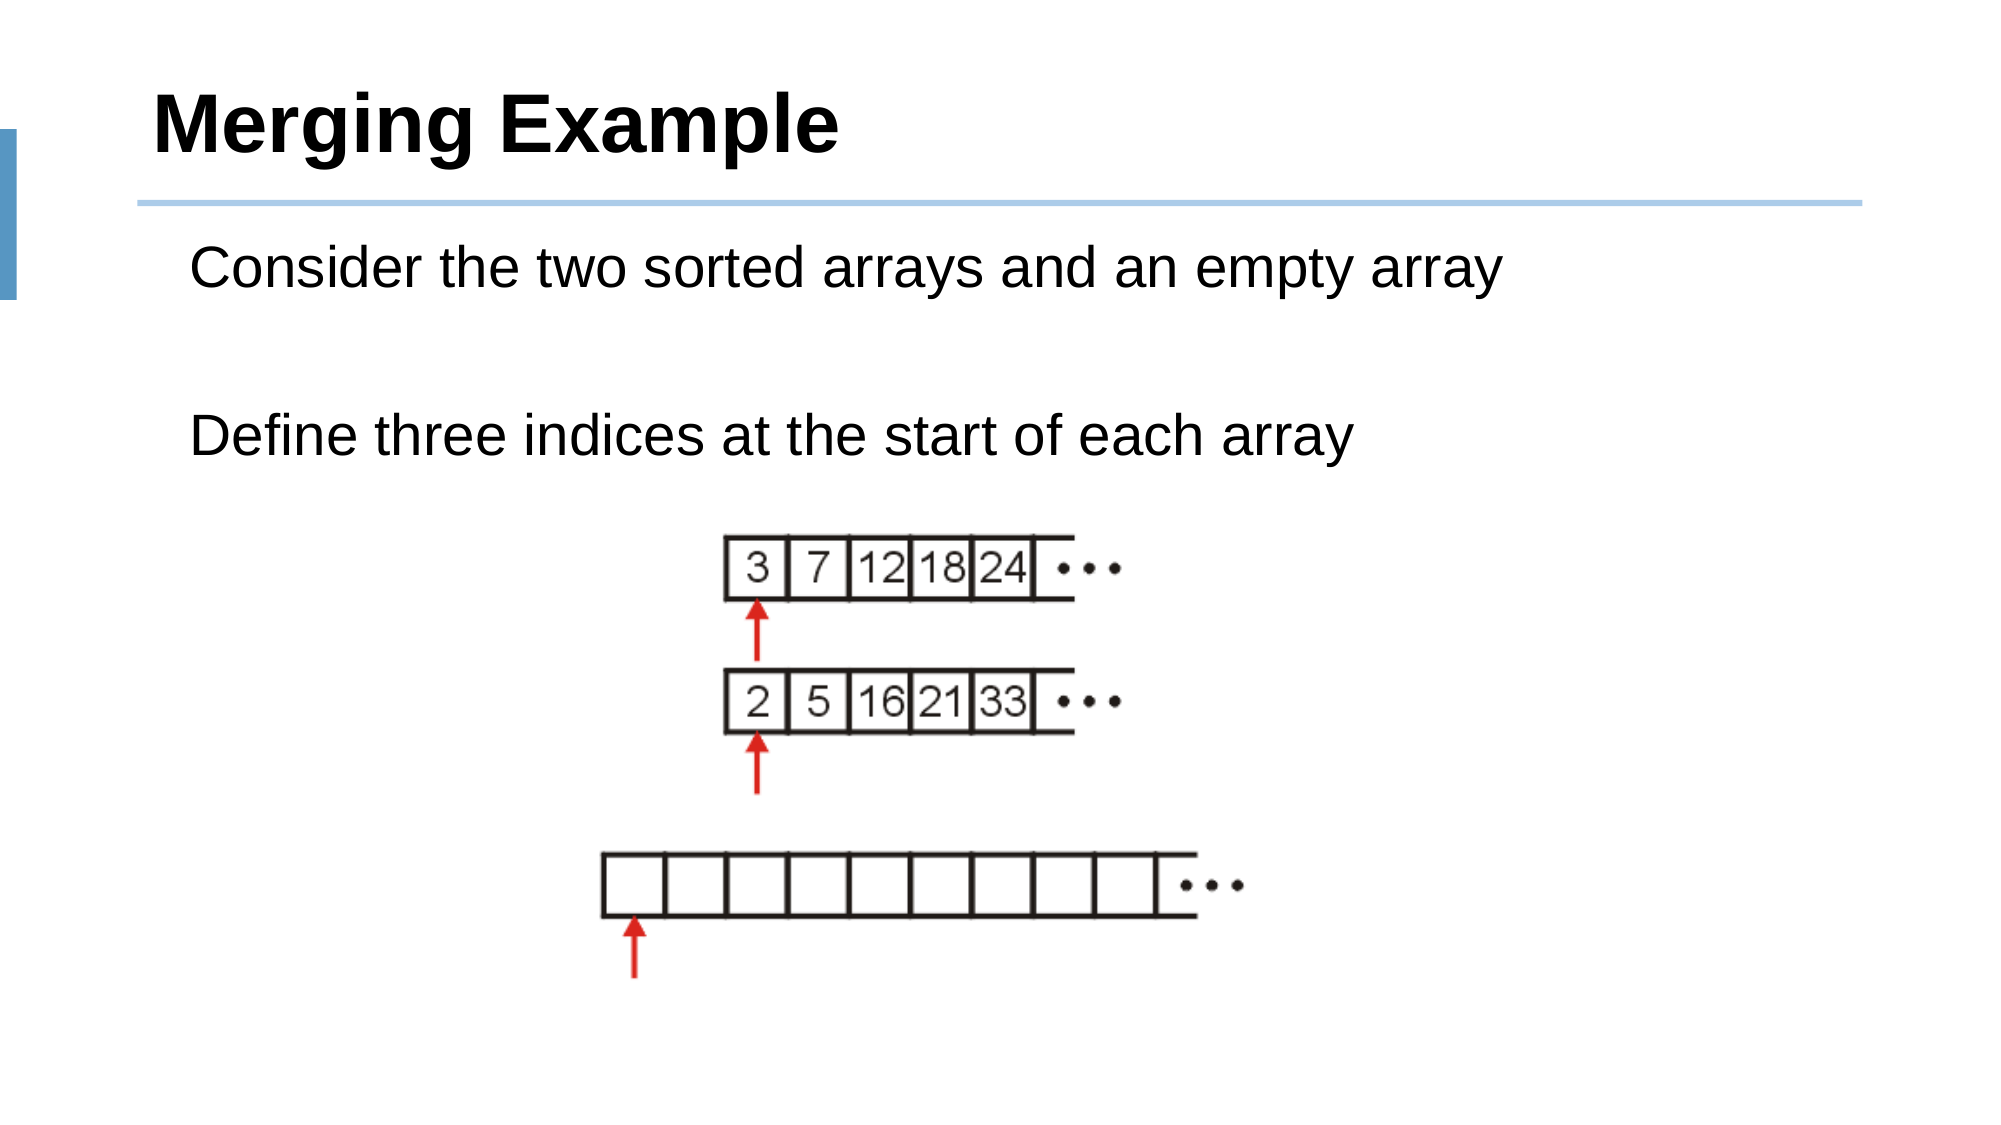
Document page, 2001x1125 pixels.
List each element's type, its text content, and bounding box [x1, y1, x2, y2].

title Merging Example [137, 42, 1863, 208]
list Consider the two sorted arrays and an empty array Define three indices at the start of each array [137, 229, 1863, 1014]
picture [592, 527, 1249, 989]
